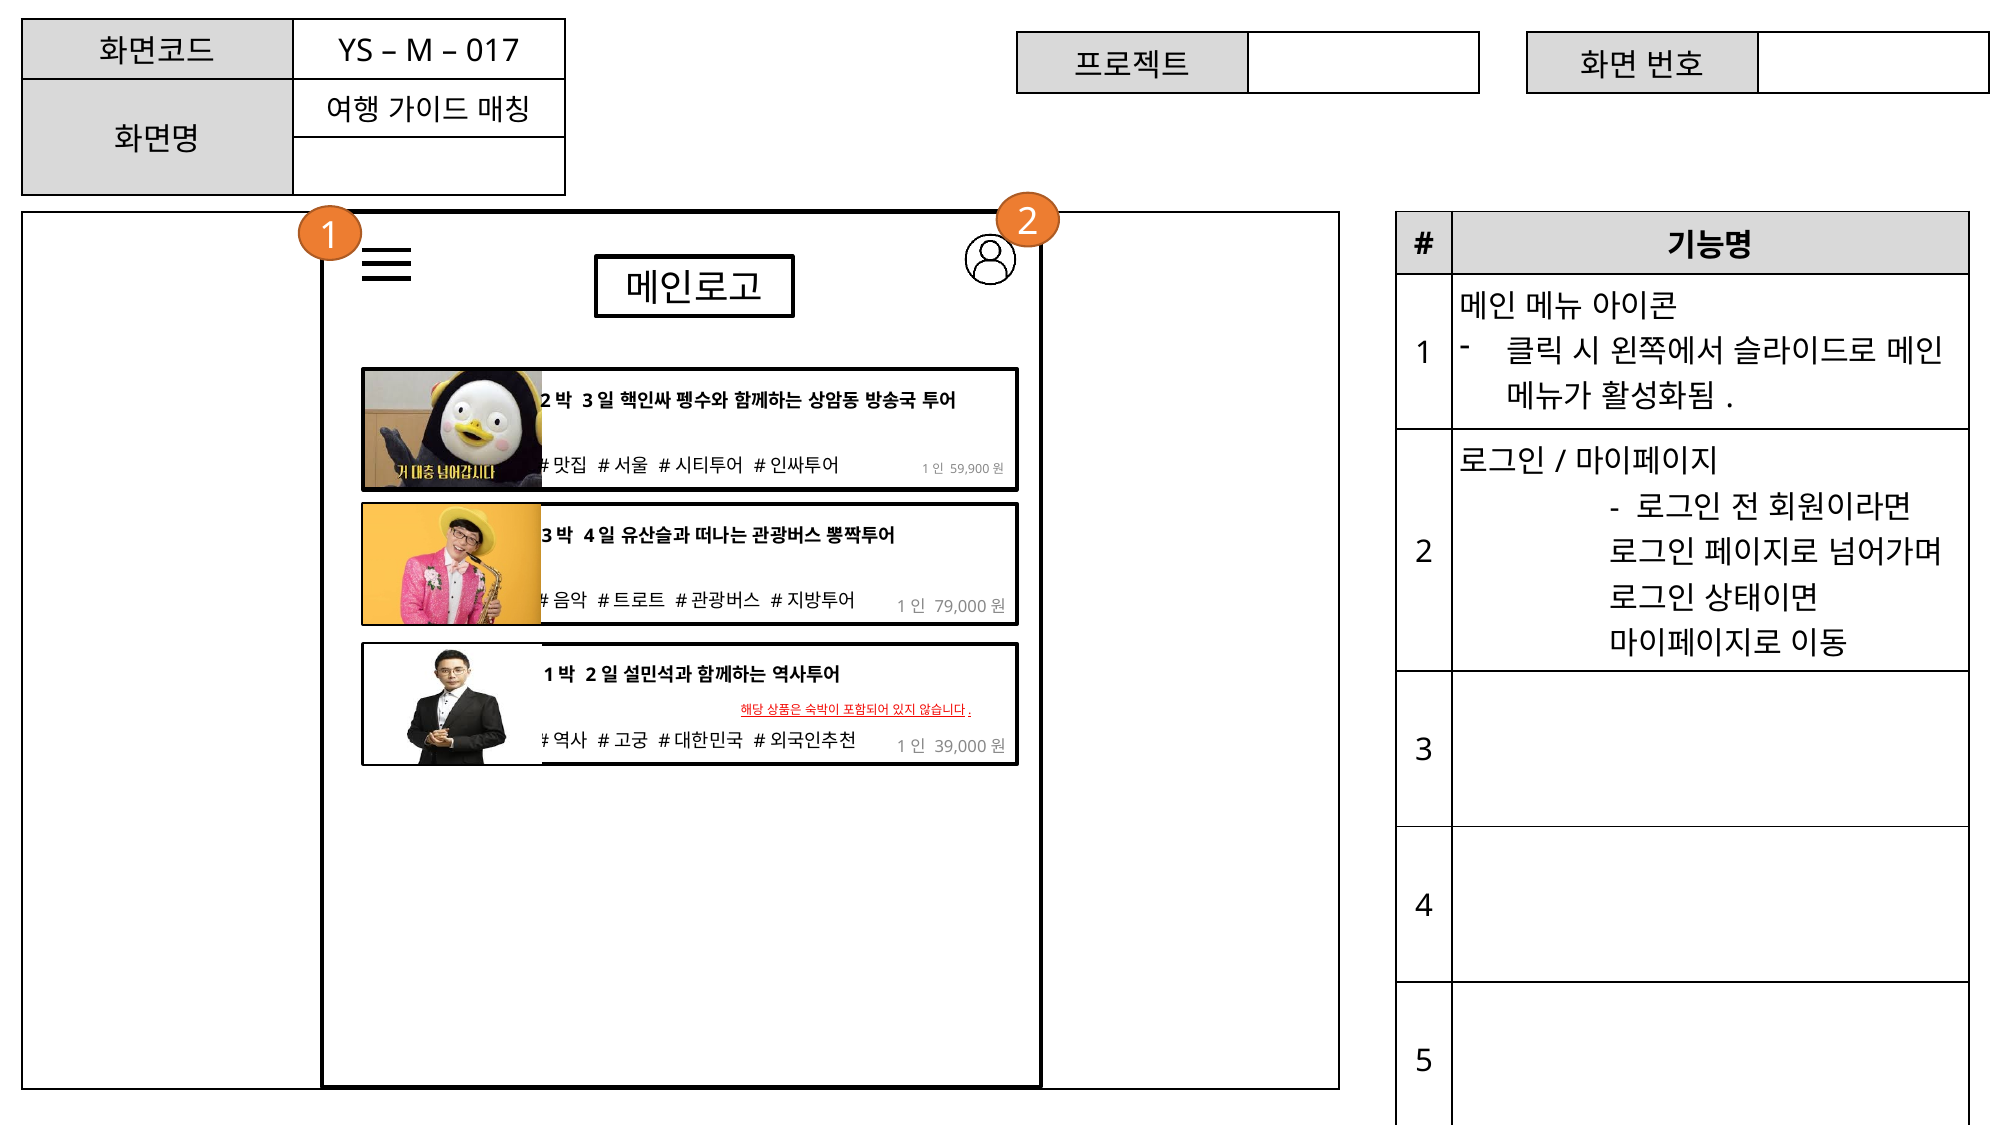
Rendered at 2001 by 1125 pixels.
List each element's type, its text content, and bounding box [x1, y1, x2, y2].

picture [963, 232, 1017, 286]
table_header [1249, 33, 1478, 92]
text_box [21, 211, 1340, 1090]
text_box [322, 211, 1041, 1087]
text_box 메인로고 [595, 256, 793, 317]
table_cell [1453, 983, 1968, 1125]
table_cell 3 [1397, 672, 1451, 826]
table_cell [1453, 672, 1968, 826]
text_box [363, 643, 1017, 766]
table_cell [294, 138, 564, 194]
table_header 프로젝트 [1018, 33, 1247, 92]
table_header [1759, 33, 1988, 92]
table_header # [1397, 212, 1451, 273]
table_cell 4 [1397, 827, 1451, 981]
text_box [363, 503, 1017, 626]
table_header YS – M – 017 [294, 20, 564, 78]
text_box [361, 250, 412, 279]
table_cell 2 [1397, 430, 1451, 670]
table_cell [1453, 827, 1968, 981]
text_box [298, 202, 362, 264]
table_cell 5 [1397, 983, 1451, 1125]
table_cell 1 [1397, 275, 1451, 428]
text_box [996, 189, 1059, 250]
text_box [363, 369, 1017, 490]
table_cell 여행 가이드 매칭 [294, 80, 564, 136]
table_header 화면코드 [23, 20, 292, 78]
table_cell 메인 메뉴 아이콘 클릭 시 왼쪽에서 슬라이드로 메인 메뉴가 활성화됨. [1453, 275, 1968, 428]
table_cell 화면명 [23, 80, 292, 194]
table_header 기능명 [1453, 212, 1968, 273]
table_cell 로그인/마이페이지 - 로그인 전 회원이라면 로그인 페이지로 넘어가며 로그인 상태이면 마이페이지로 이동 [1453, 430, 1968, 670]
table_header 화면 번호 [1528, 33, 1757, 92]
